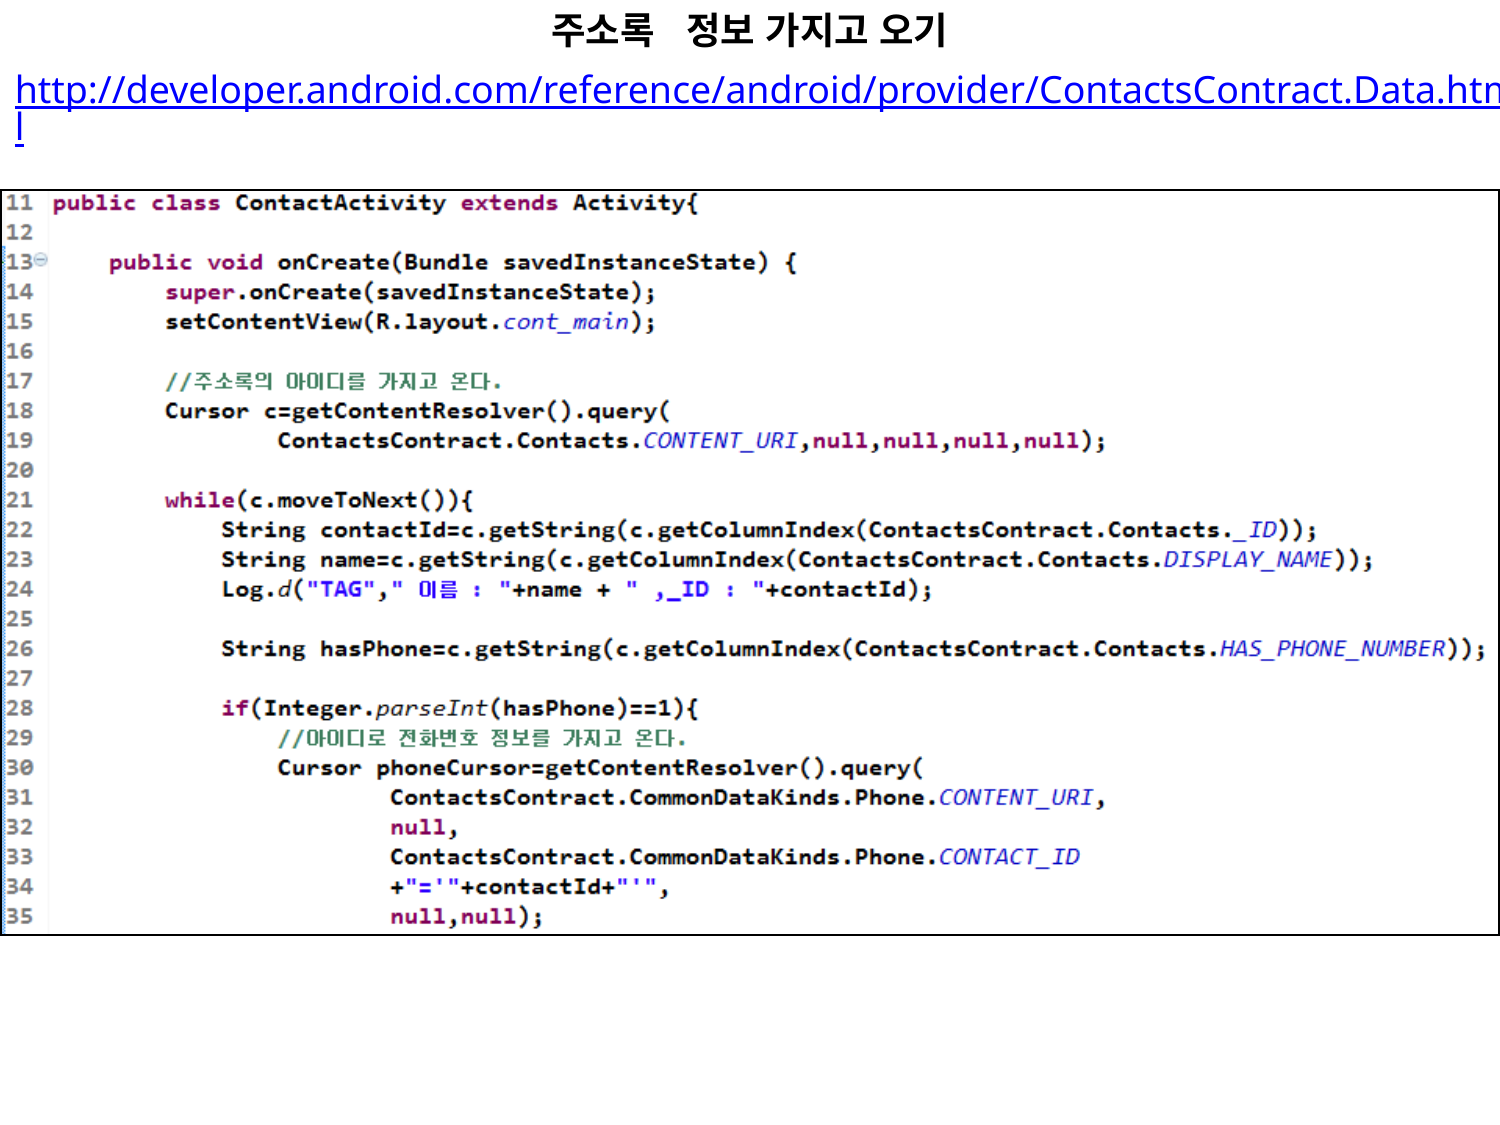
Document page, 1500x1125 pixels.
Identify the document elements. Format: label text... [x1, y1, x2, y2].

picture [1, 190, 1499, 935]
text_box 주소록 정보 가지고 오기 [152, 0, 1348, 58]
text_box http://developer.android.com/reference/android/provider/ContactsContract.Data.html [0, 58, 1500, 125]
